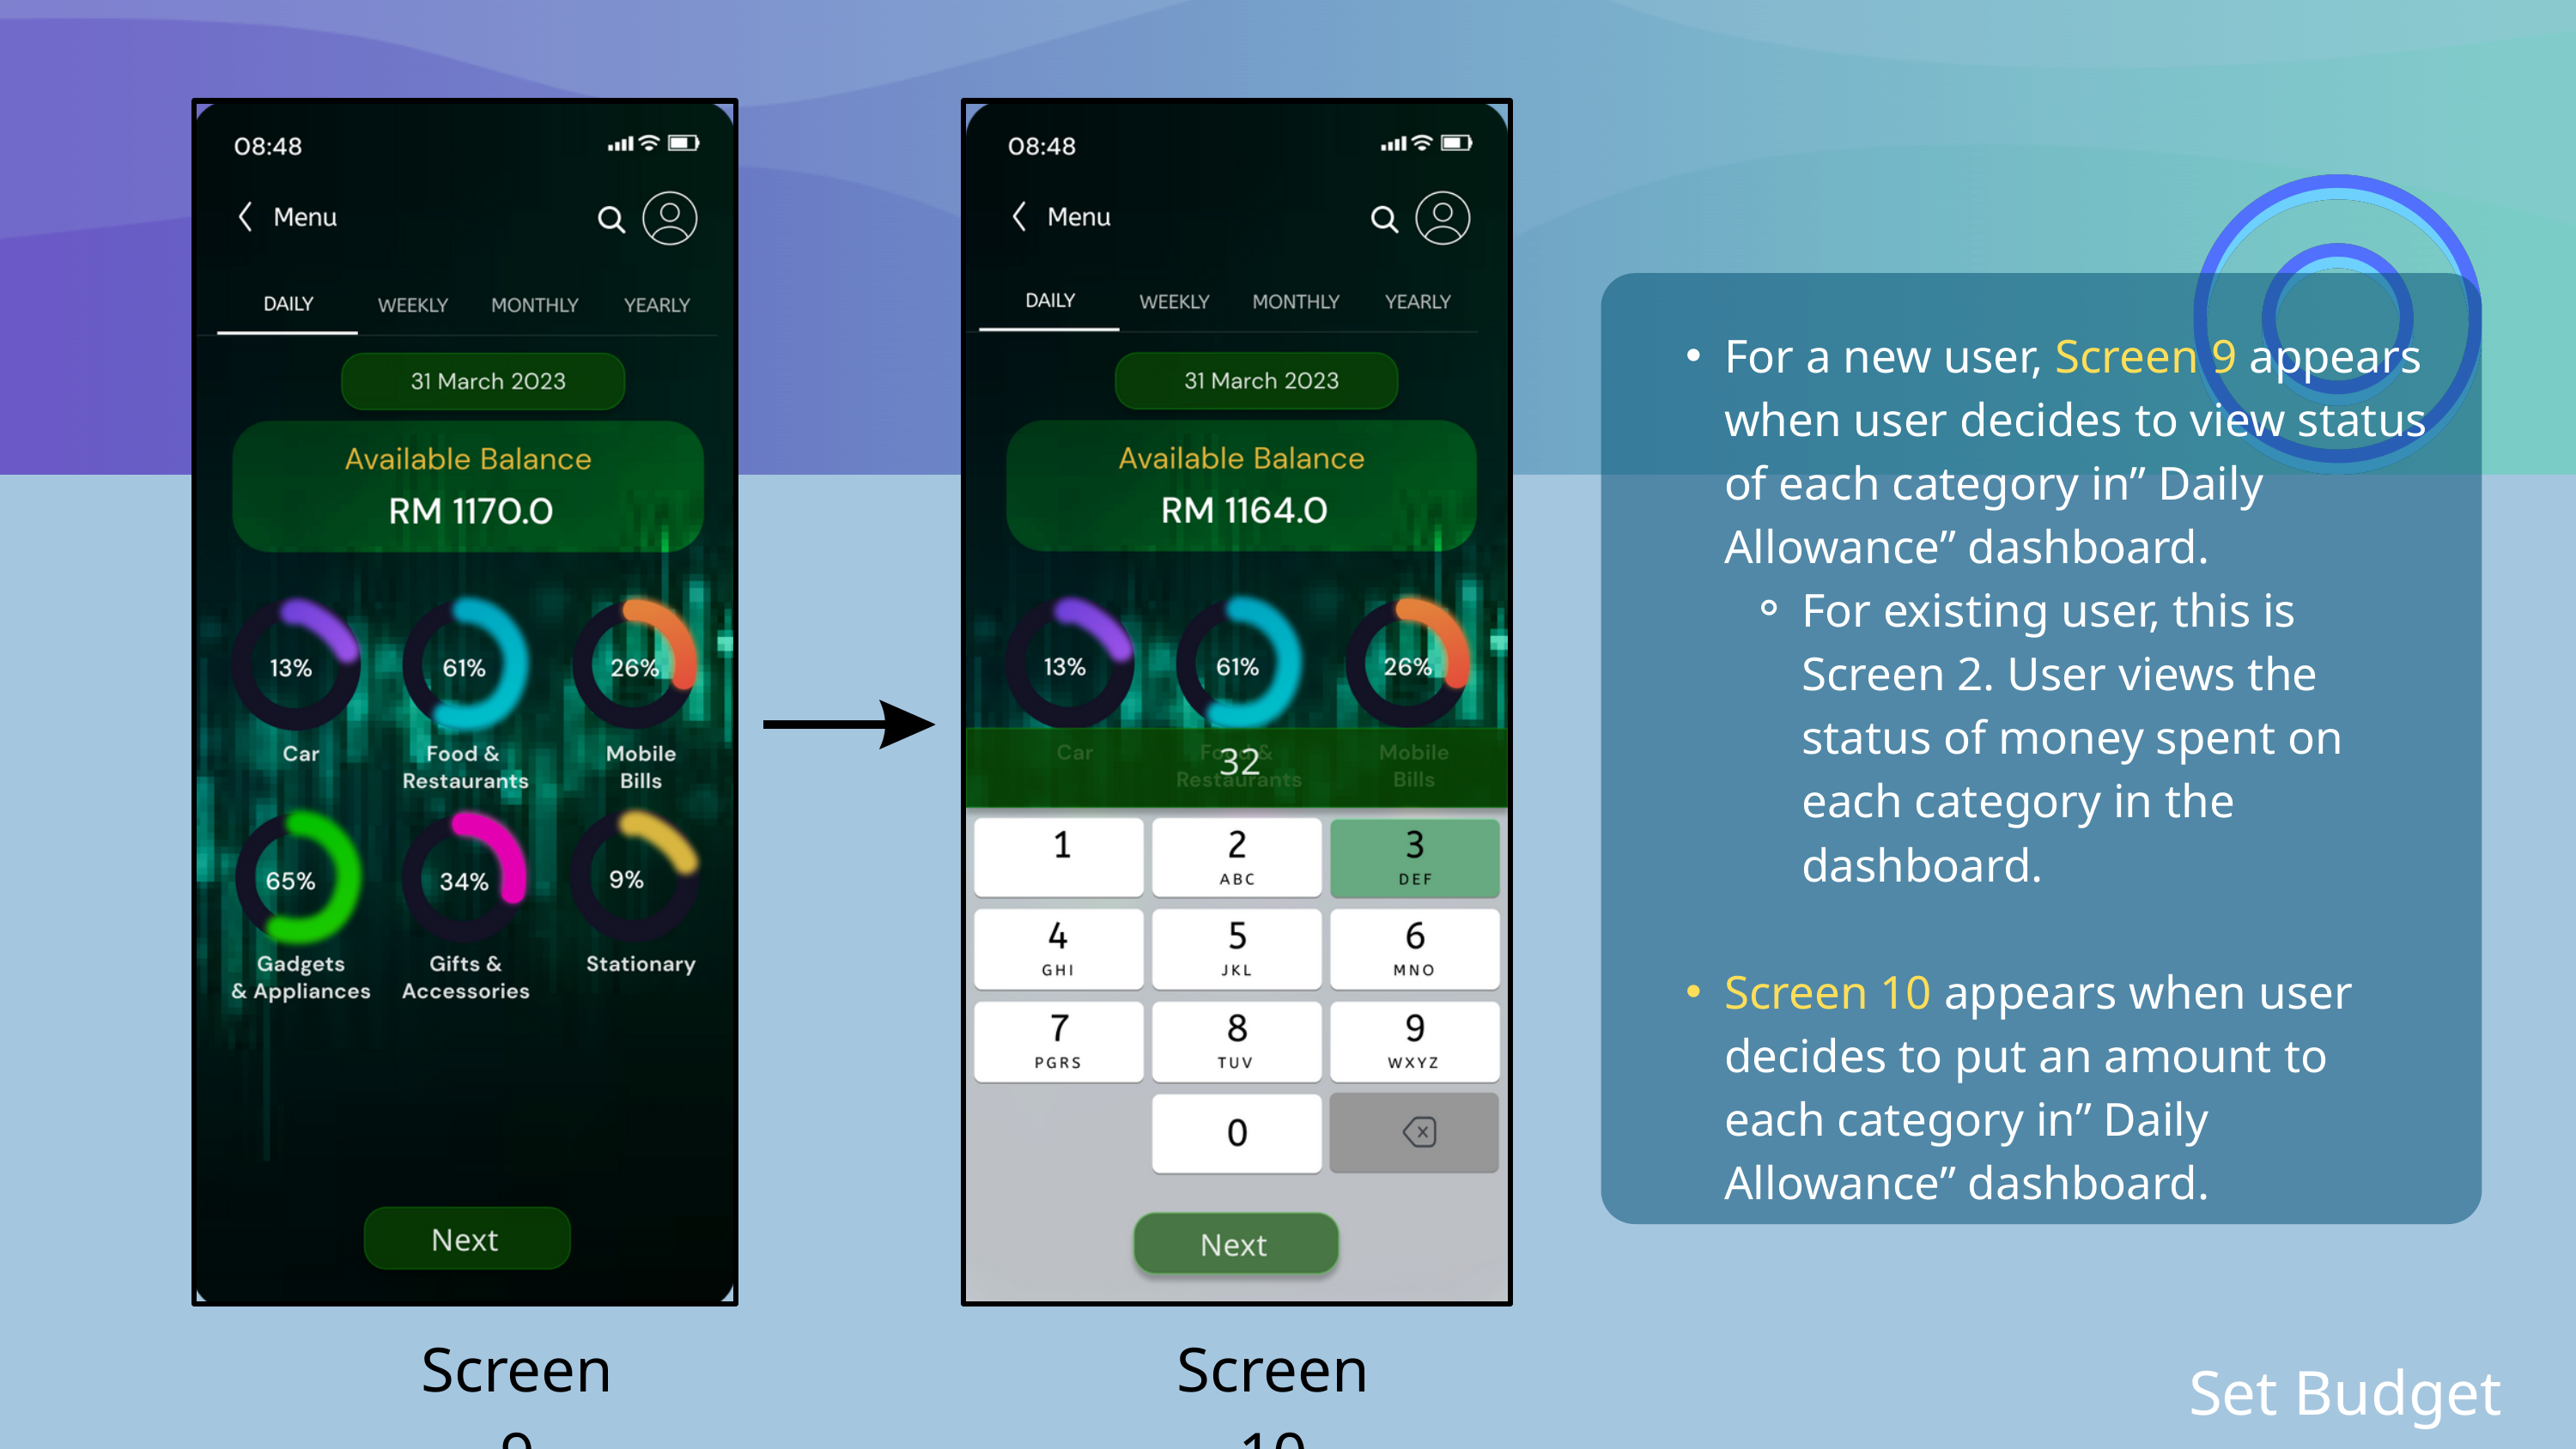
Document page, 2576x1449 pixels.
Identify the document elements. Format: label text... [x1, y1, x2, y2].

text_box [194, 100, 736, 1304]
text_box [963, 100, 1510, 1304]
text_box Set Budget Plan [2123, 1342, 2552, 1449]
text_box [0, 0, 2576, 475]
text_box Screen 10 [1144, 1319, 1403, 1449]
text_box [763, 700, 936, 749]
text_box [2193, 174, 2482, 272]
text_box Screen 9 [404, 1319, 631, 1449]
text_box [1601, 272, 2482, 1225]
